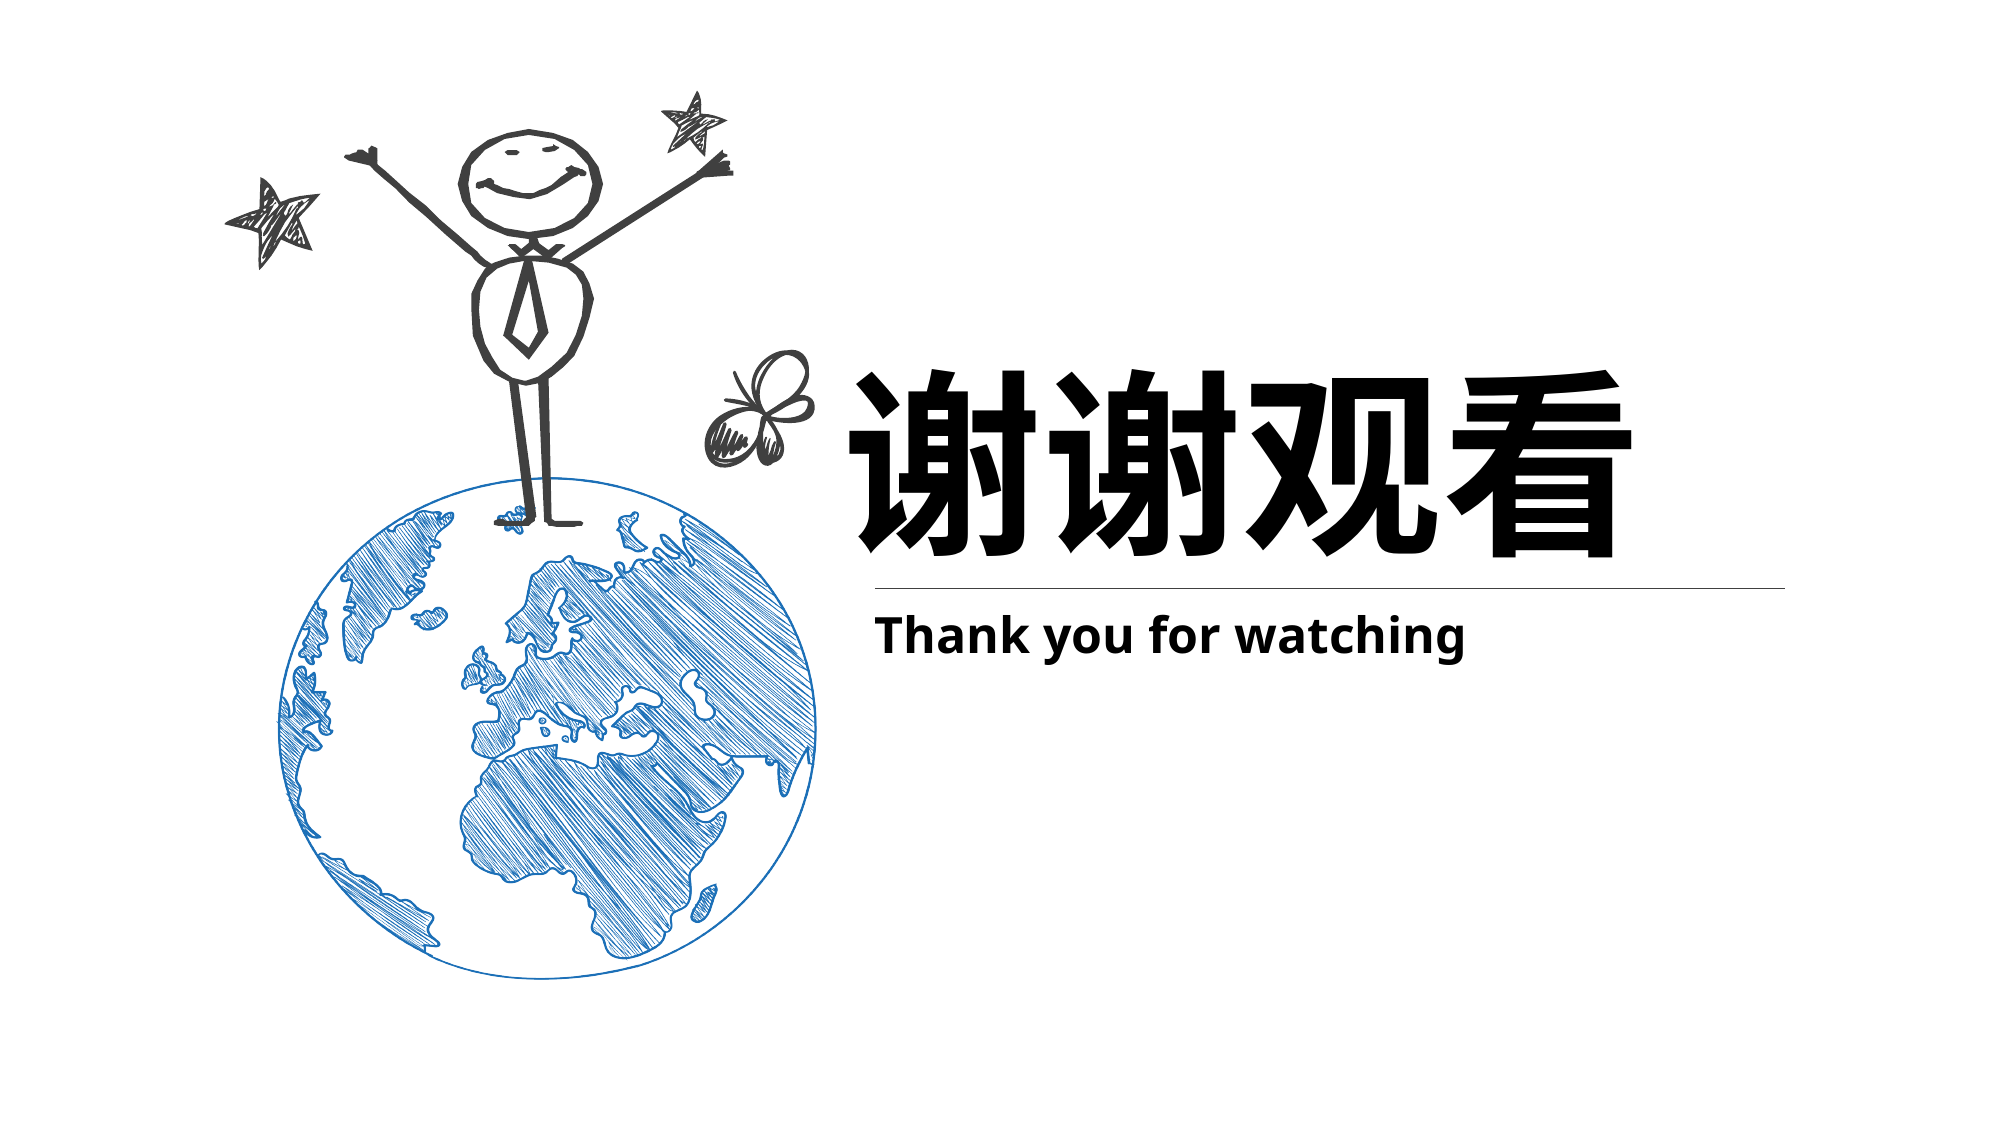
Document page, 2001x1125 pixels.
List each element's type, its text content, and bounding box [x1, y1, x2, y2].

text_box [224, 177, 321, 271]
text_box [699, 349, 817, 473]
text_box Thank you for watching [859, 595, 1896, 671]
picture [276, 477, 817, 980]
text_box [661, 90, 728, 128]
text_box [344, 128, 734, 527]
text_box 谢谢观看 [771, 339, 1643, 580]
